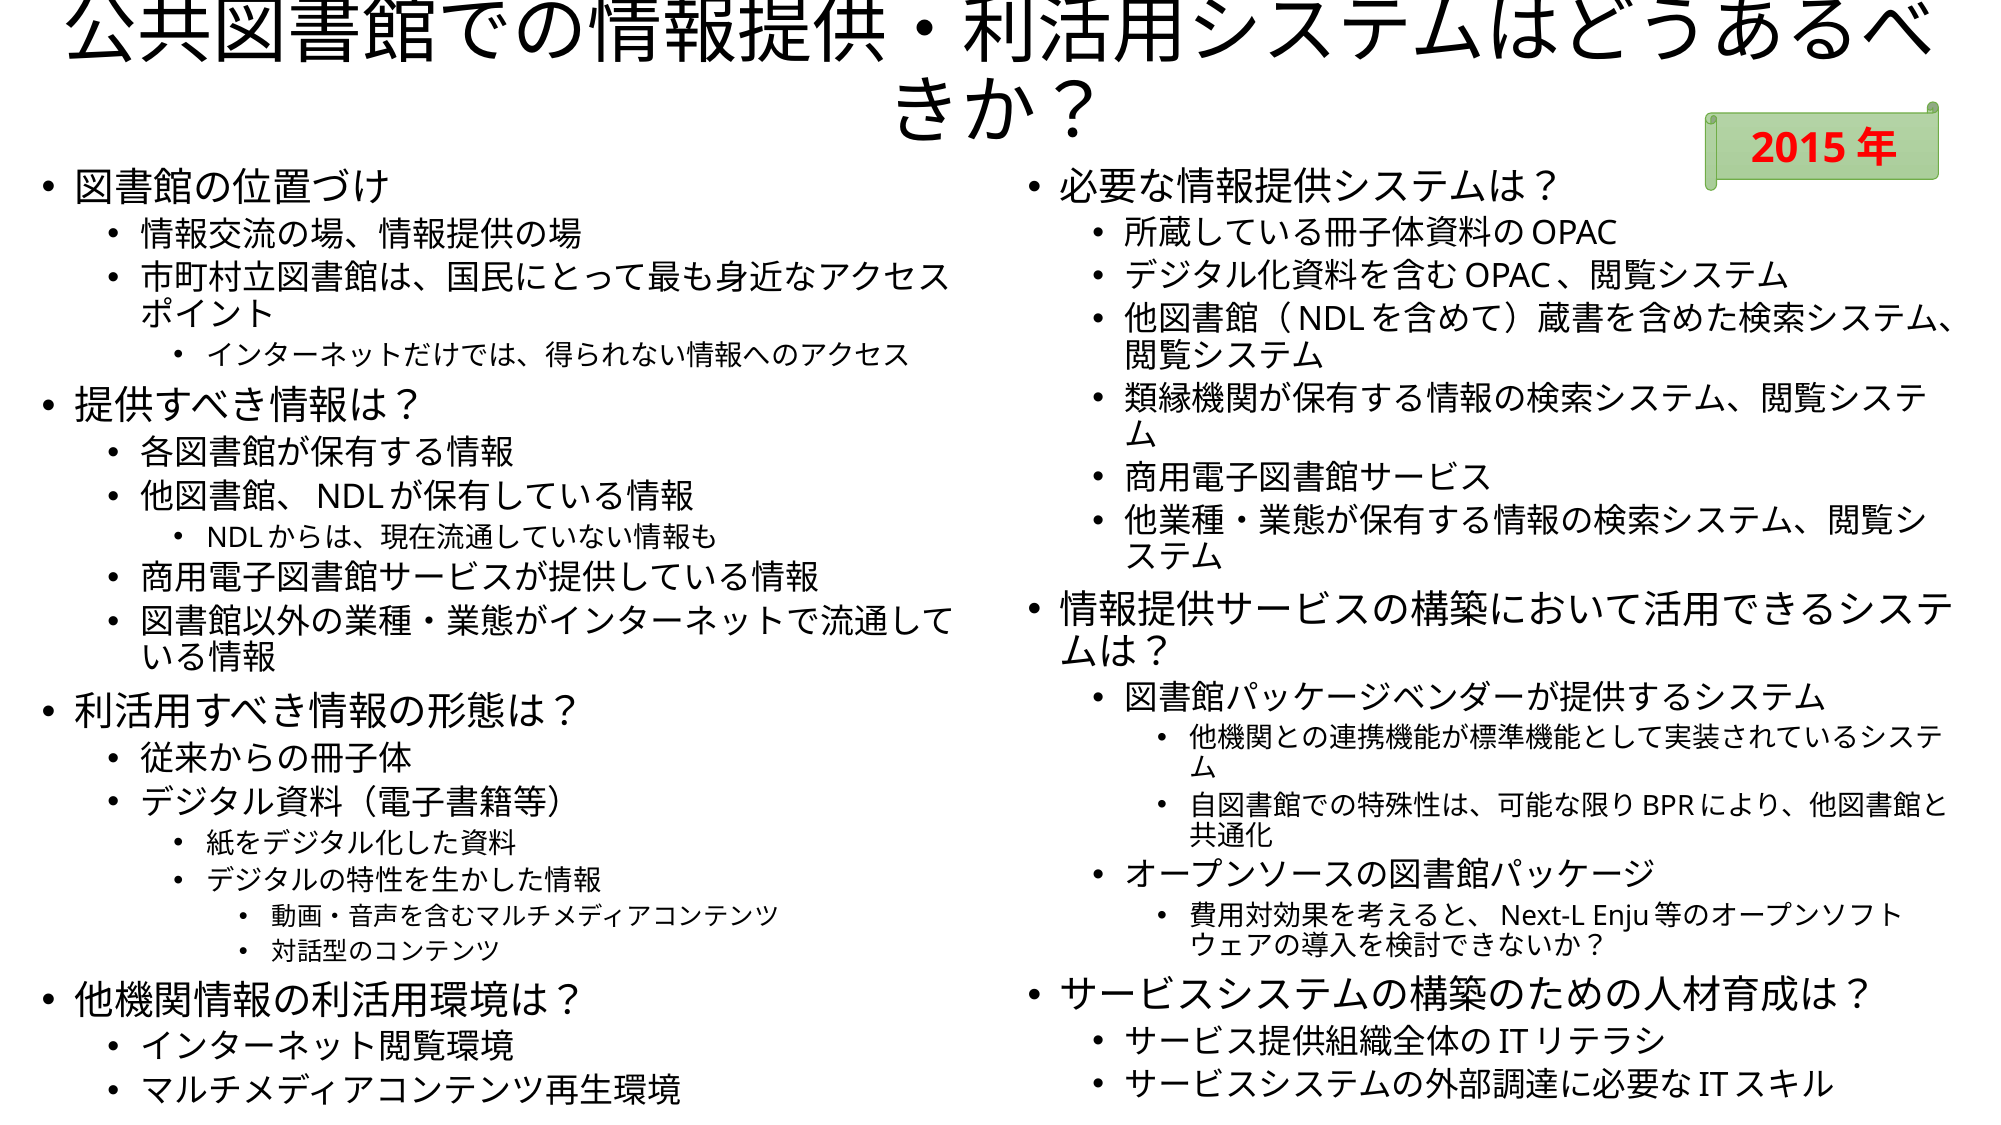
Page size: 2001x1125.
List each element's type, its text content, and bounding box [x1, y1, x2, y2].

list 必要な情報提供システムは？ 所蔵している冊子体資料のOPAC デジタル化資料を含むOPAC、閲覧システム 他図書館（NDLを含めて）蔵書を含めた検索システム、閲覧システム 類縁機関が保有する情報の検索システム、閲覧システム 商用電子図書館サービス 他業種・業態が保有する情報の検索システム、閲覧システム 情報提供サービスの構築において活用できるシステムは？ 図書館パッケージベンダーが提供するシステム 他機関との連携機能が標準機能として実装されているシステム 自図書館での特殊性は、可能な限りBPRにより、他図書館と共通化 オープンソースの図書館パッケージ 費用対効果を考えると、Next-L Enju等のオープンソフトウェアの導入を検討できないか？ サービスシステムの構築のための人材育成は？ サービス提供組織全体のITリテラシ サービスシステムの外部調達に必要なITスキル [1012, 159, 1972, 1125]
list 図書館の位置づけ 情報交流の場、情報提供の場 市町村立図書館は、国民にとって最も身近なアクセスポイント インターネットだけでは、得られない情報へのアクセス 提供すべき情報は？ 各図書館が保有する情報 他図書館、NDLが保有している情報 NDLからは、現在流通していない情報も 商用電子図書館サービスが提供している情報 図書館以外の業種・業態がインターネットで流通している情報 利活用すべき情報の形態は？ 従来からの冊子体 デジタル資料（電子書籍等） 紙をデジタル化した資料 デジタルの特性を生かした情報 動画・音声を含むマルチメディアコンテンツ 対話型のコンテンツ 他機関情報の利活用環境は？ インターネット閲覧環境 マルチメディアコンテンツ再生環境 [26, 159, 988, 1125]
title 公共図書館での情報提供・利活用システムはどうあるべきか？ [26, 14, 1972, 130]
text_box 2015年 [1704, 101, 1939, 191]
